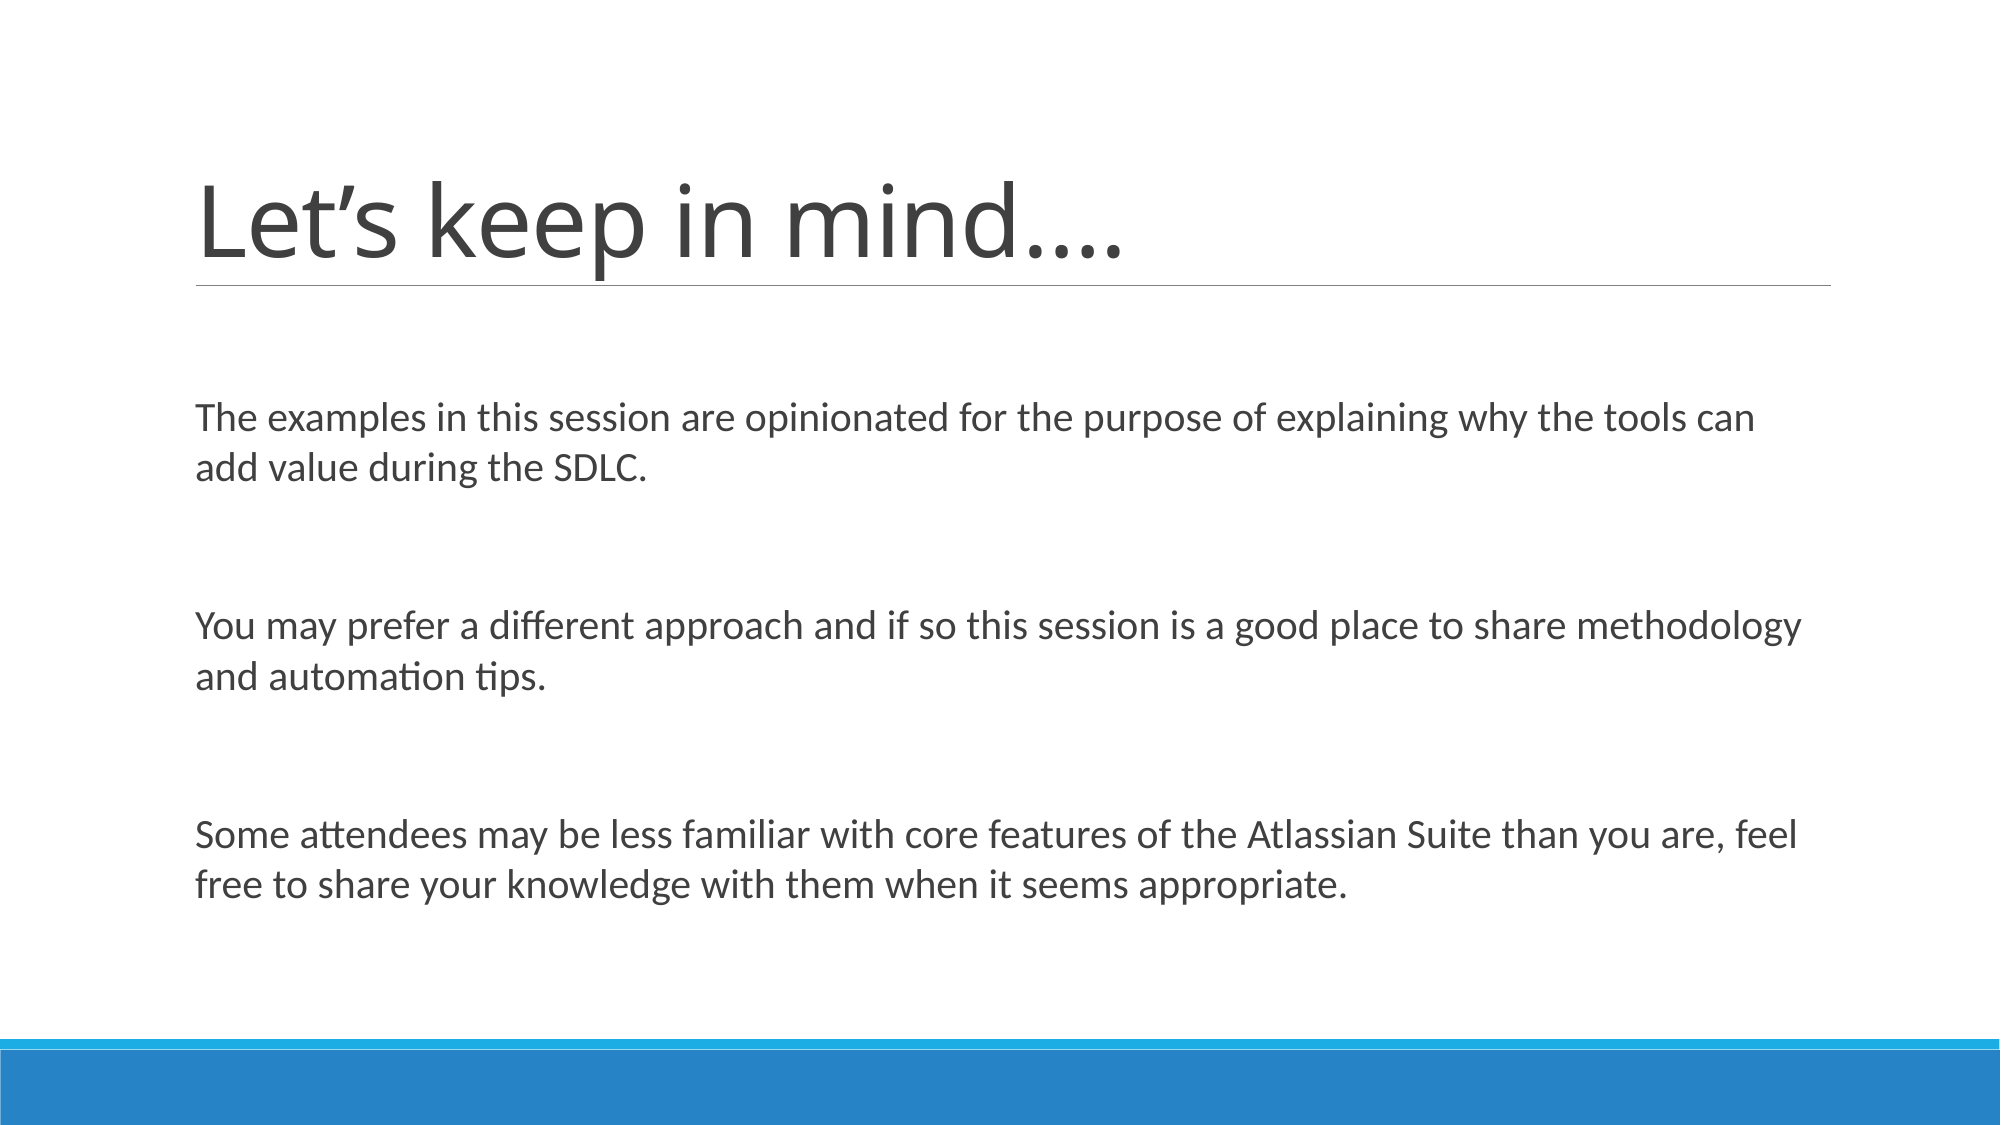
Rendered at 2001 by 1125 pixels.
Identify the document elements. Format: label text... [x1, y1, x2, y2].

title Let’s keep in mind…. [180, 47, 1830, 285]
list The examples in this session are opinionated for the purpose of explaining why the tools can add value during the SDLC. You may prefer a different approach and if so this session is a good place to share methodology and automation tips. Some attendees may be less familiar with core features of the Atlassian Suite than you are, feel free to share your knowledge with them when it seems appropriate. [180, 302, 1830, 963]
